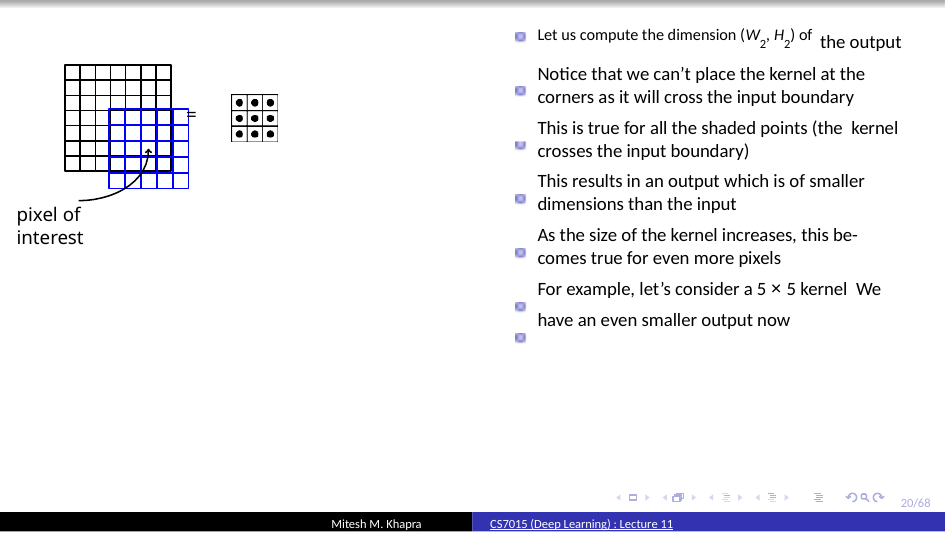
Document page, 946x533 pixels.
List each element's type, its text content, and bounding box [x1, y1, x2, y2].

text_box 20/68 [898, 493, 941, 510]
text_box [64, 64, 189, 189]
picture [515, 302, 527, 314]
picture [515, 140, 527, 152]
text_box = [193, 100, 204, 126]
picture [515, 333, 527, 345]
picture [515, 86, 527, 98]
text_box pixel of interest [14, 200, 143, 248]
picture [0, 0, 945, 8]
picture [230, 94, 278, 142]
picture [515, 194, 527, 206]
picture [515, 248, 527, 260]
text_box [0, 511, 946, 532]
picture [515, 32, 527, 44]
text_box Let us compute the dimension (W2, H2) of the output Notice that we can’t place the kernel at the corners as it will cross the input boundary This is true for all the shaded points (the kernel crosses the input boundary) This results in an output which is of smaller dimensions than the input As the size of the kernel increases, this be- comes true for even more pixels For example, let’s consider a 5 × 5 kernel We have an even smaller output now [531, 24, 912, 331]
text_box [78, 149, 153, 201]
